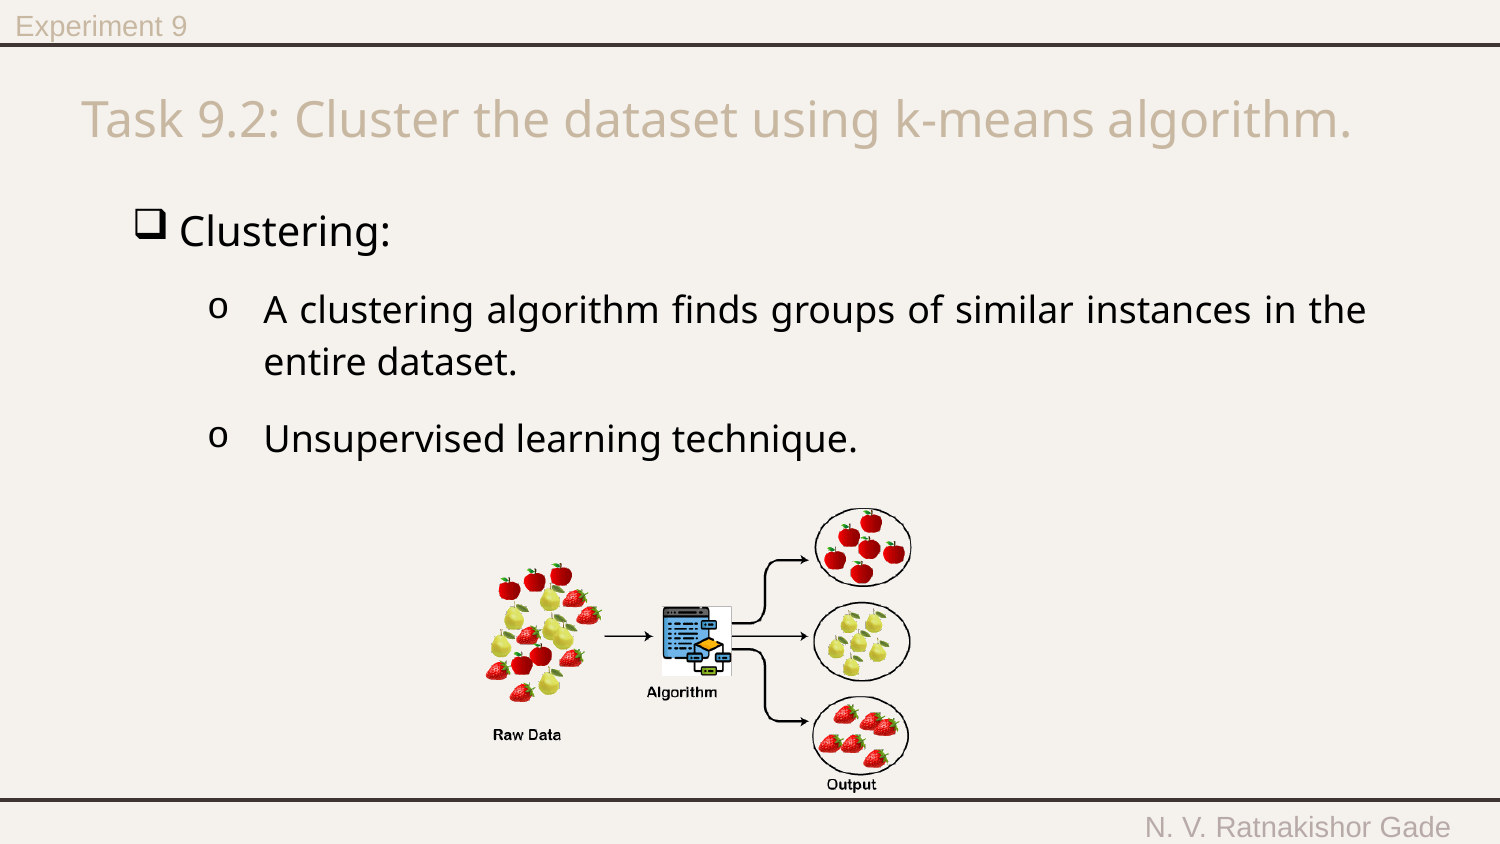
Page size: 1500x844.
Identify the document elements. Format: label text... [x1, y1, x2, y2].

title Task 9.2: Cluster the dataset using k-means algorithm. [66, 72, 1383, 167]
text_box Experiment 9 [0, 0, 203, 50]
list Clustering: A clustering algorithm finds groups of similar instances in the entire dataset. Unsupervised learning technique. [116, 189, 1383, 731]
picture [477, 501, 918, 796]
